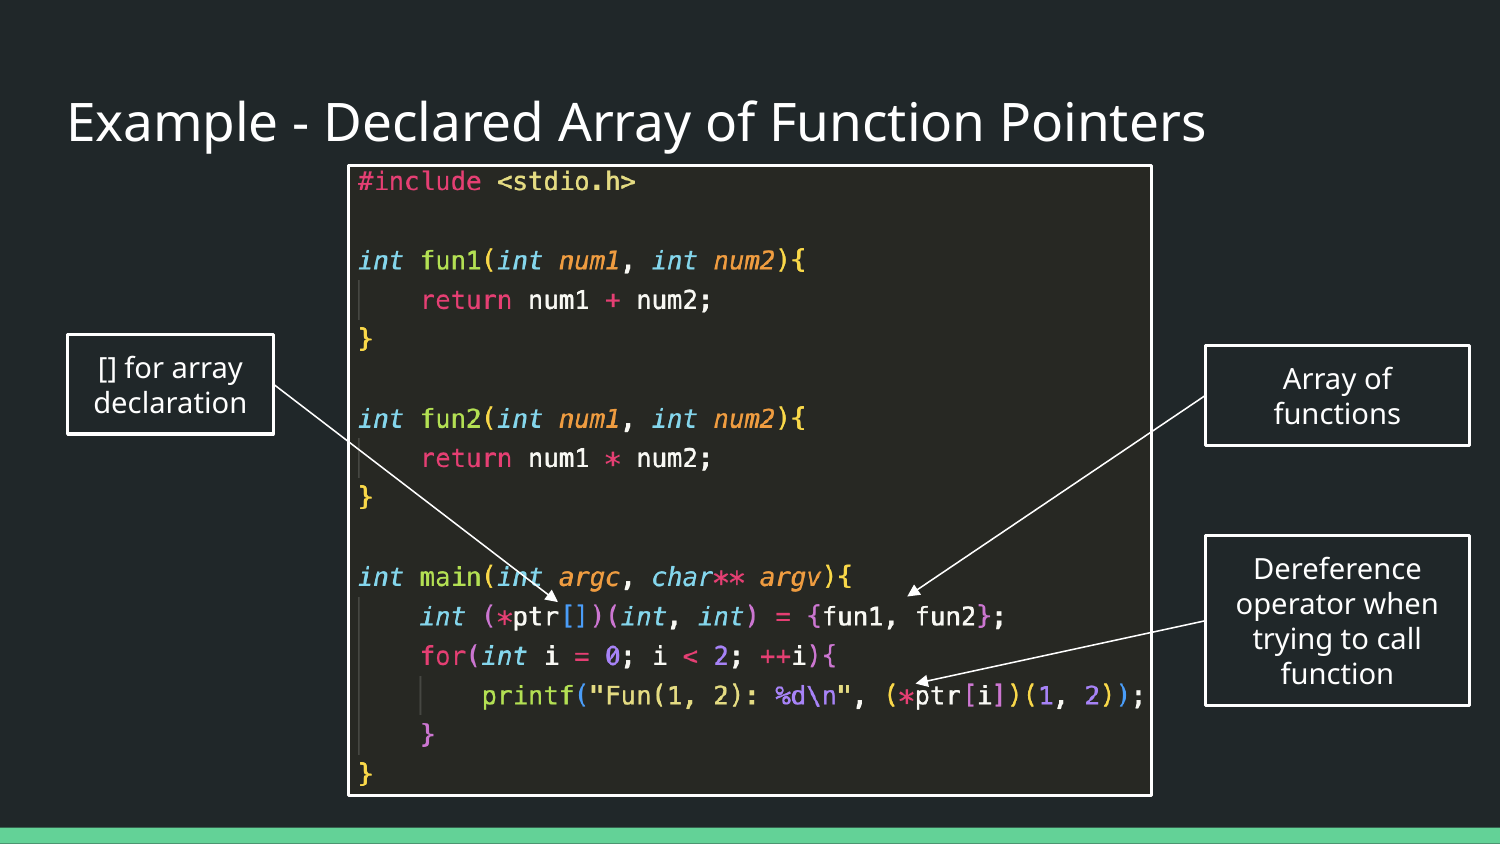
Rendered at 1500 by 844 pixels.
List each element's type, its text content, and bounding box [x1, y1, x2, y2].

title Example - Declared Array of Function Pointers [51, 72, 1449, 167]
text_box Dereference operator when trying to call function [1205, 535, 1470, 706]
text_box Array of functions [1205, 345, 1470, 446]
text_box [915, 621, 1206, 684]
picture [349, 166, 1151, 794]
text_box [273, 384, 559, 603]
text_box [] for array declaration [67, 334, 274, 434]
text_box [906, 377, 1206, 597]
